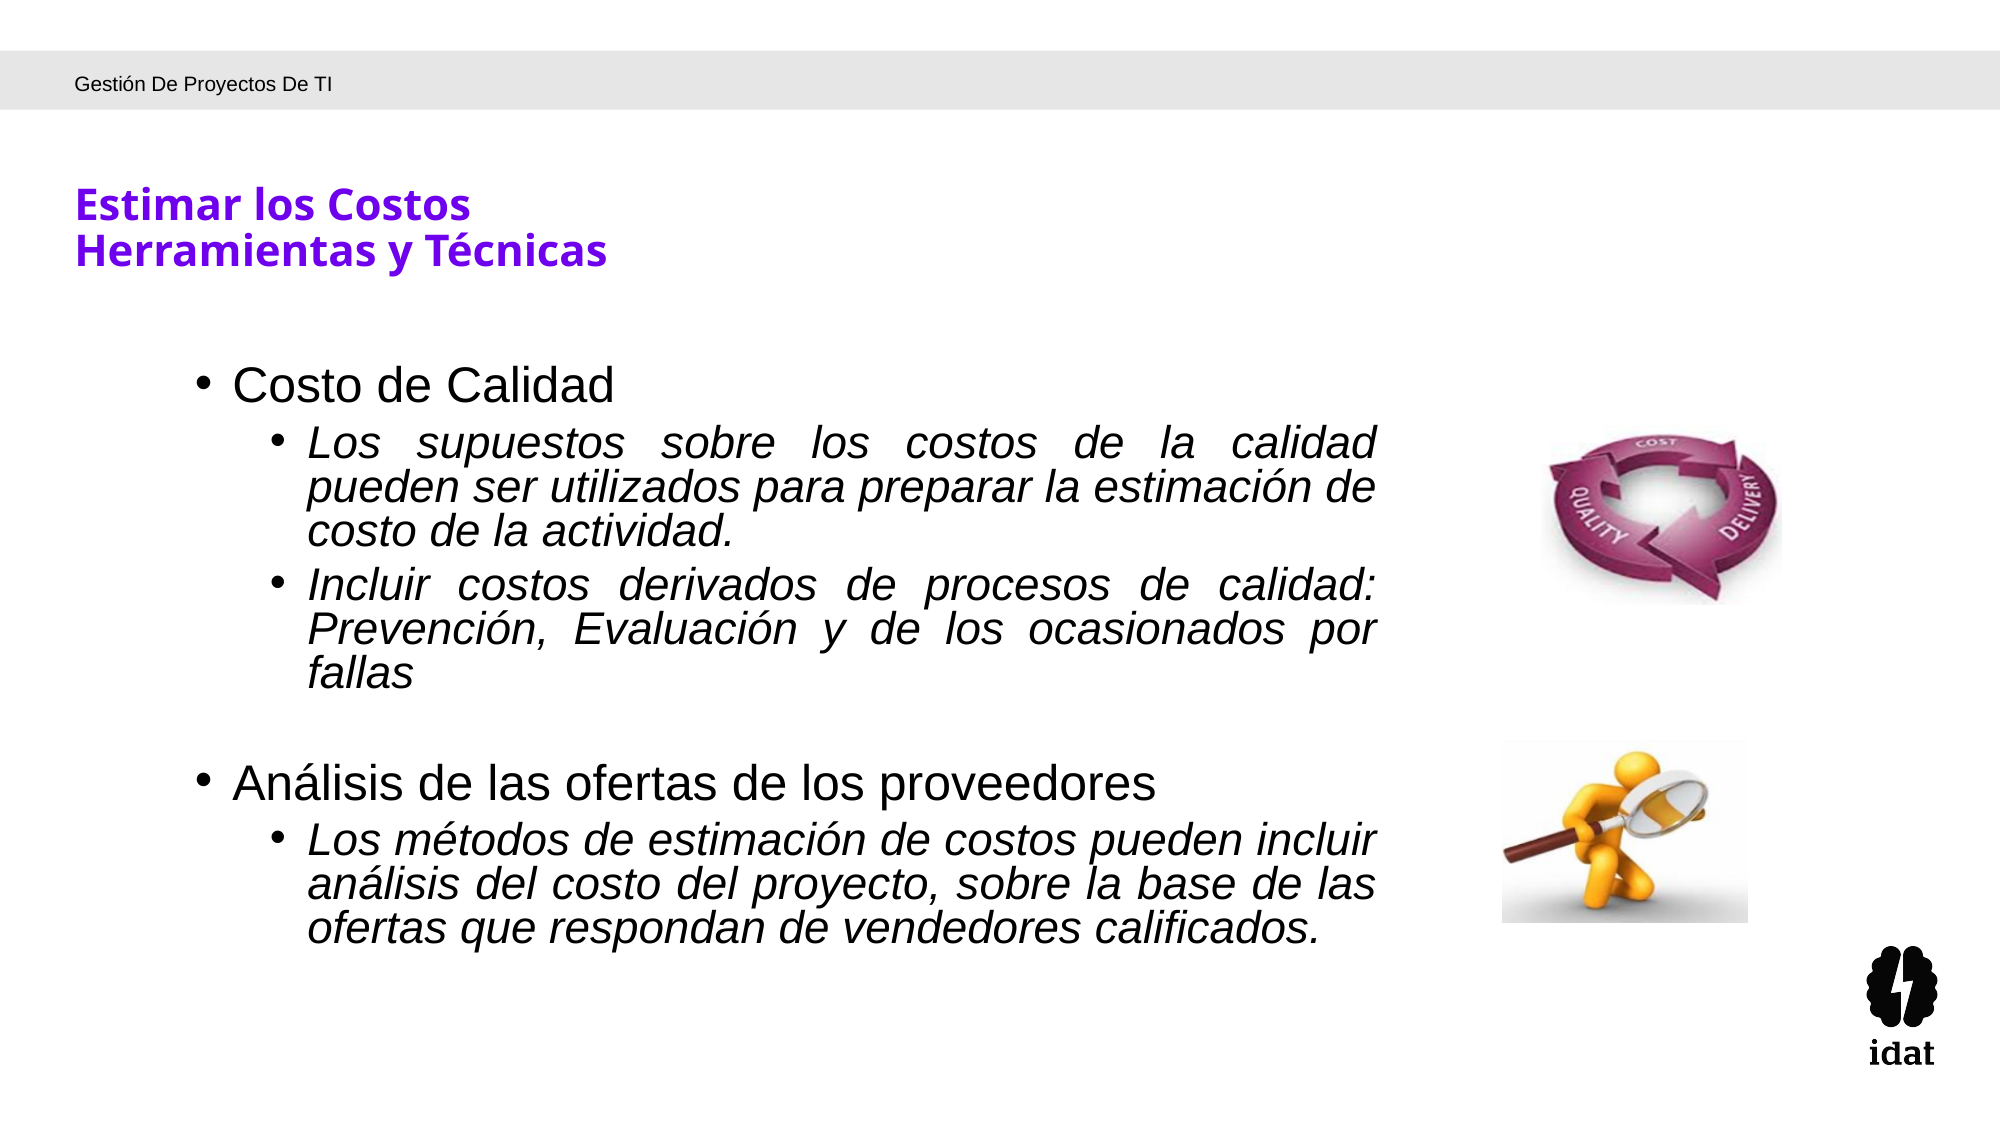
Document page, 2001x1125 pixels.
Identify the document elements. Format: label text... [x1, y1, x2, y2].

picture [1502, 740, 1748, 923]
list Estimar los Costos Herramientas y Técnicas [74, 194, 973, 274]
list Gestión De Proyectos De TI [74, 58, 690, 106]
picture [1541, 425, 1782, 605]
text_box Costo de Calidad Los supuestos sobre los costos de la calidad pueden ser utilizados para preparar la estimación de costo de la actividad. Incluir costos derivados de procesos de calidad: Prevención, Evaluación y de los ocasionados por fallas Análisis de las ofertas de los proveedores Los métodos de estimación de costos pueden incluir análisis del costo del proyecto, sobre la base de las ofertas que respondan de vendedores calificados. [104, 357, 1393, 1046]
picture [1866, 946, 1938, 1065]
